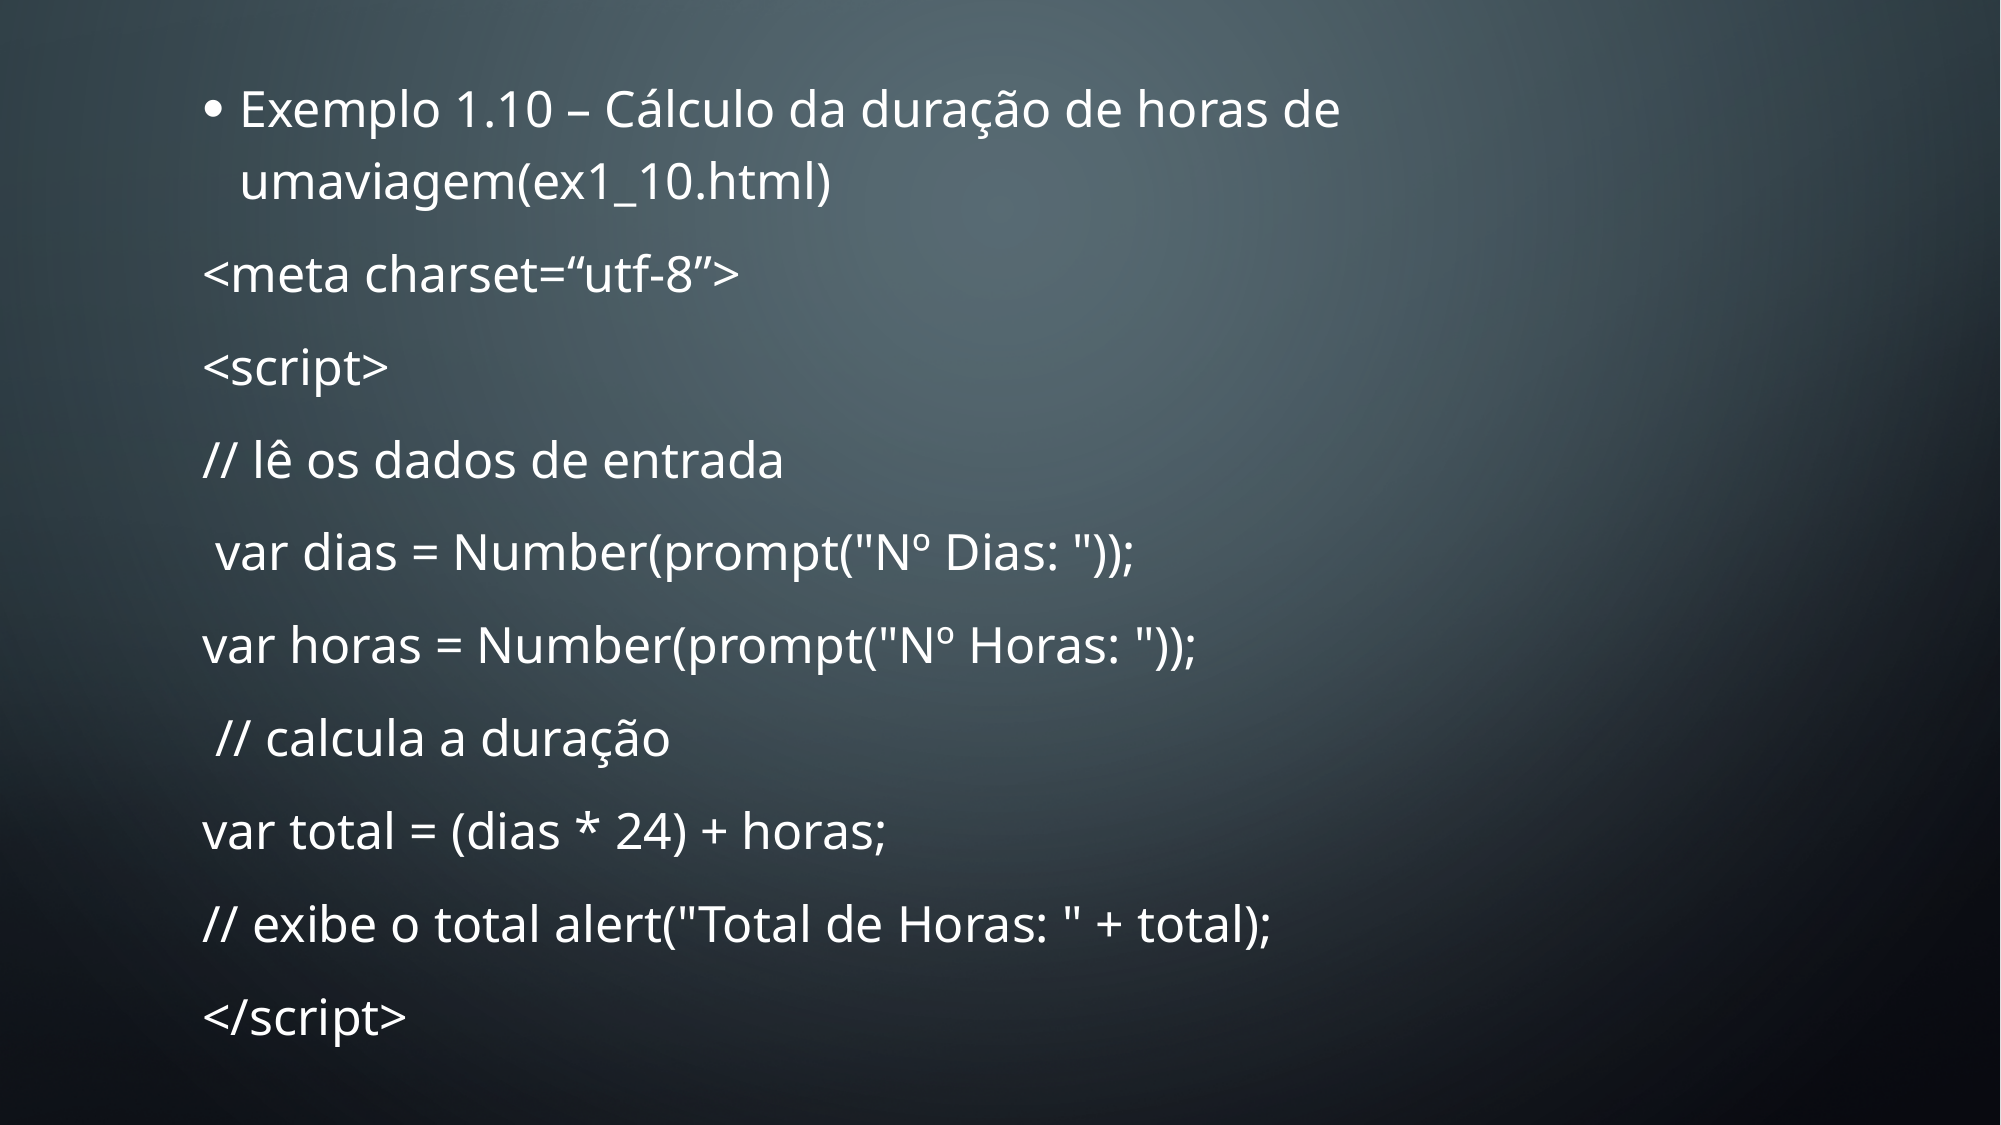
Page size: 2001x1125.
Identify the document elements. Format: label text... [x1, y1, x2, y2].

list Exemplo 1.10 – Cálculo da duração de horas de umaviagem(ex1_10.html) <meta charset=“utf-8”> <script> // lê os dados de entrada var dias = Number(prompt("Nº Dias: ")); var horas = Number(prompt("Nº Horas: ")); // calcula a duração var total = (dias * 24) + horas; // exibe o total alert("Total de Horas: " + total); </script> [187, 58, 1813, 1075]
